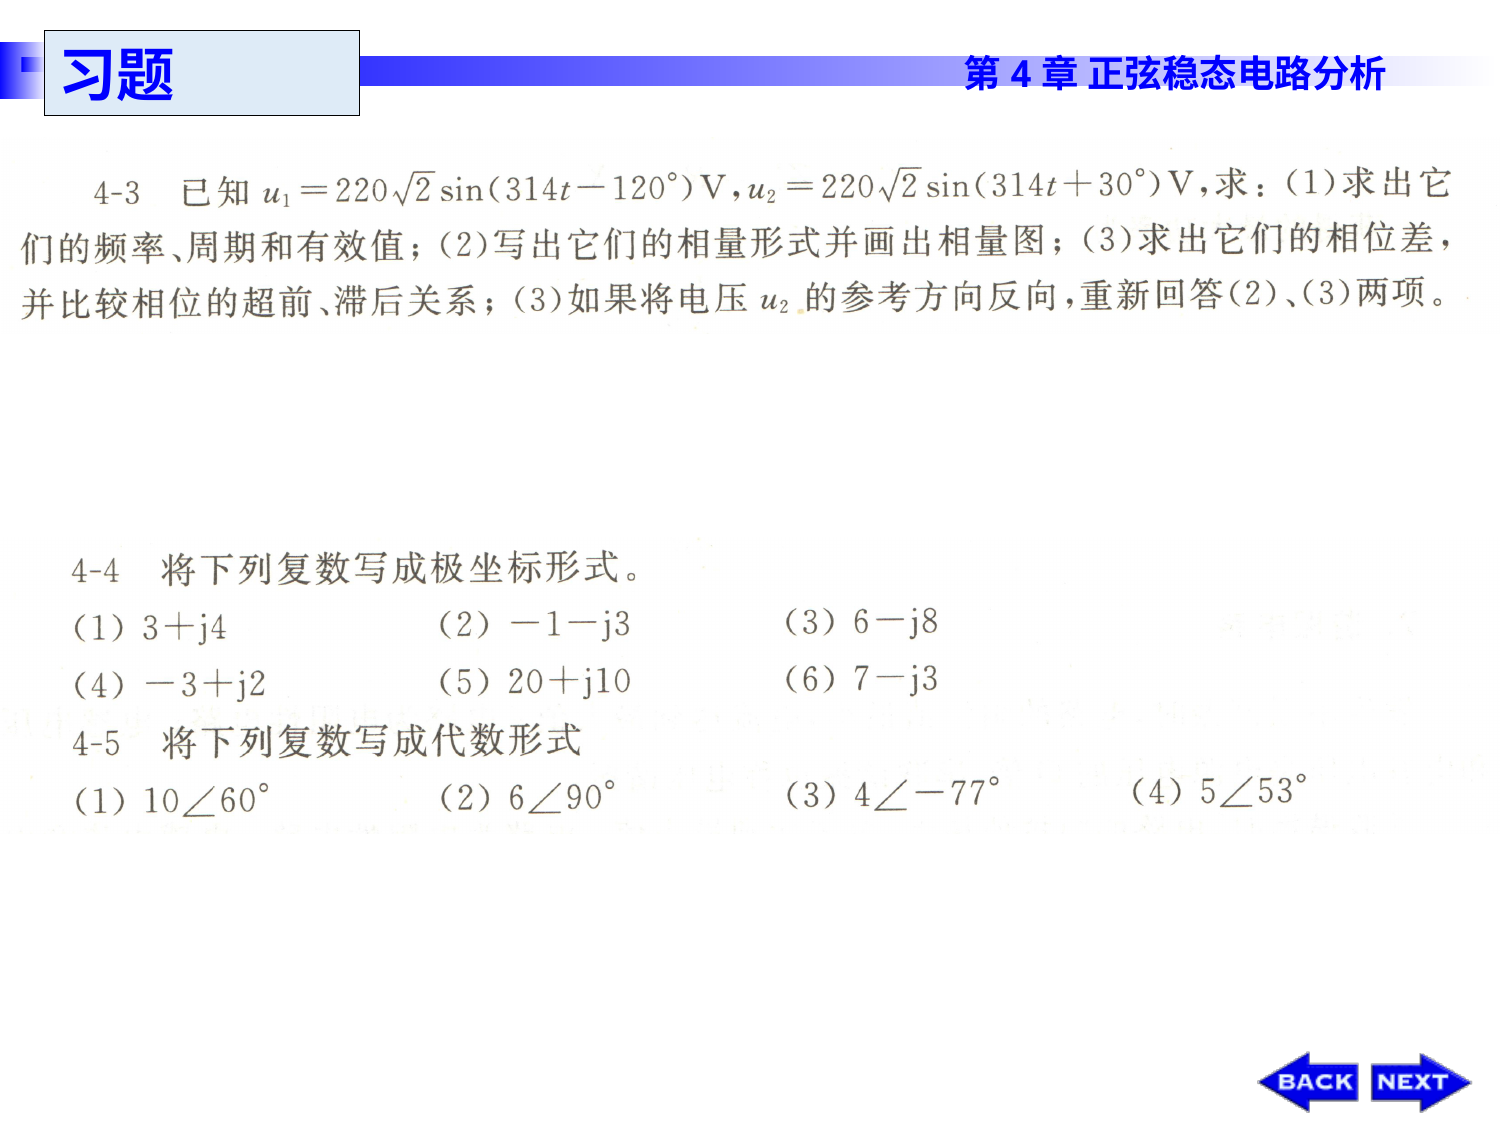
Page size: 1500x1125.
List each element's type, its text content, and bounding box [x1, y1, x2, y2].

picture [1, 137, 1500, 334]
picture [1249, 1049, 1480, 1116]
picture [0, 537, 1500, 834]
text_box 习题 [44, 30, 360, 116]
